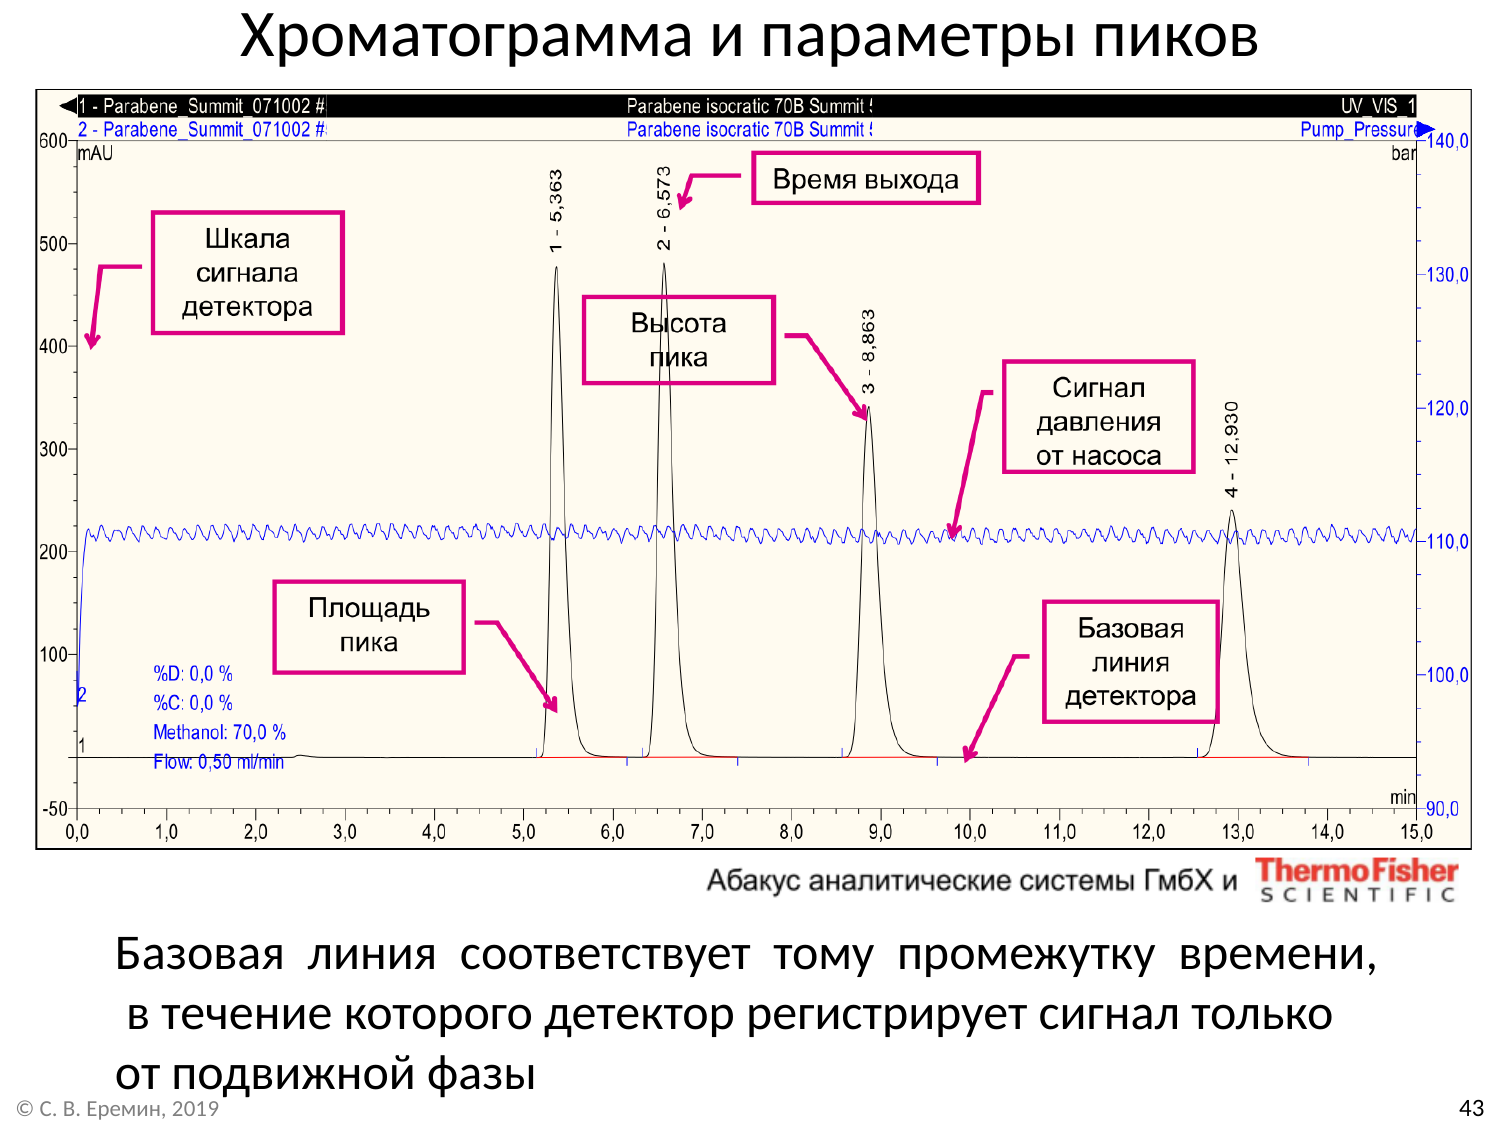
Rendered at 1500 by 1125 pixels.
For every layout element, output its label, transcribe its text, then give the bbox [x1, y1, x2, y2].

text_box Базовая линия соответствует тому промежутку времени, в течение которого детектор регистрирует сигнал только от подвижной фазы [100, 911, 1400, 1107]
title Хроматограмма и параметры пиков [1, 0, 1500, 61]
picture [18, 75, 1479, 907]
slide_number 43 [1429, 1086, 1500, 1125]
